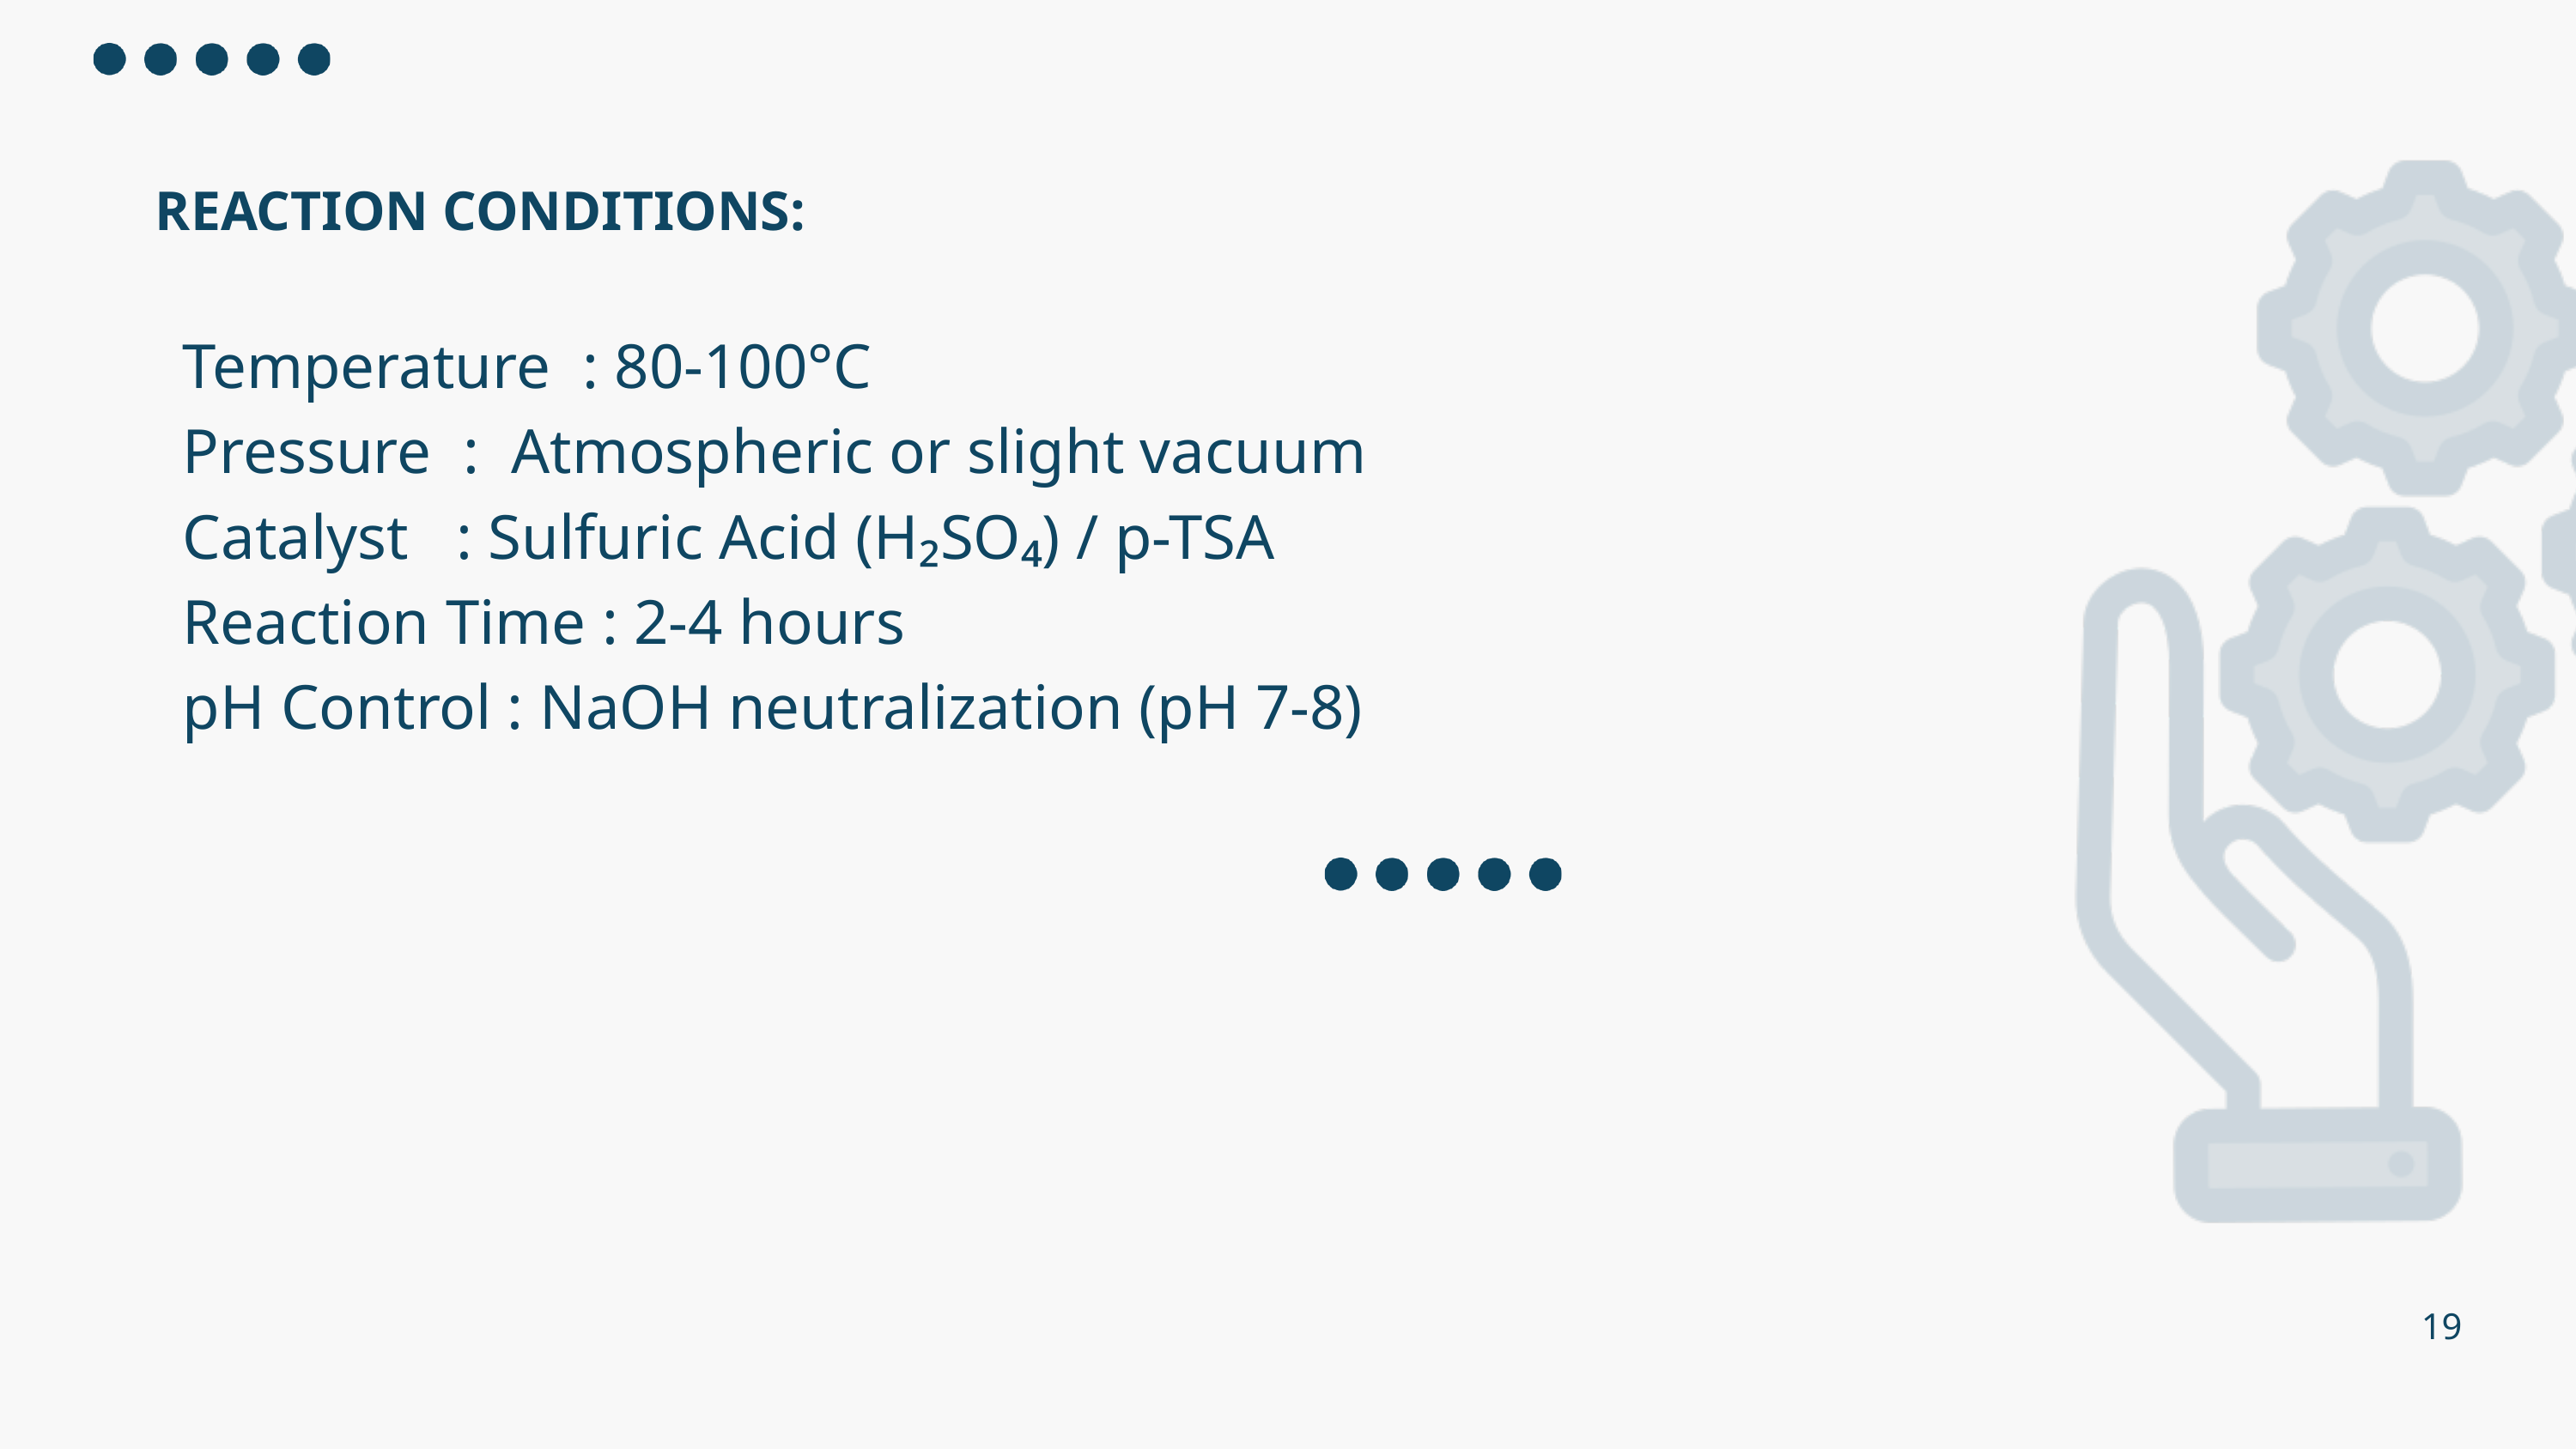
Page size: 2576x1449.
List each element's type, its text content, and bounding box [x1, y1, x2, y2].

text_box Temperature : 80-100°C Pressure : Atmospheric or slight vacuum Catalyst : Sulfuric Acid (H₂SO₄) / p-TSA Reaction Time : 2-4 hours pH Control : NaOH neutralization (pH 7-8) [183, 315, 1802, 827]
text_box REACTION CONDITIONS: [52, 166, 806, 241]
text_box [1988, 144, 2576, 1240]
text_box [93, 41, 331, 76]
text_box [1324, 856, 1562, 892]
text_box 19 [2421, 1296, 2463, 1348]
